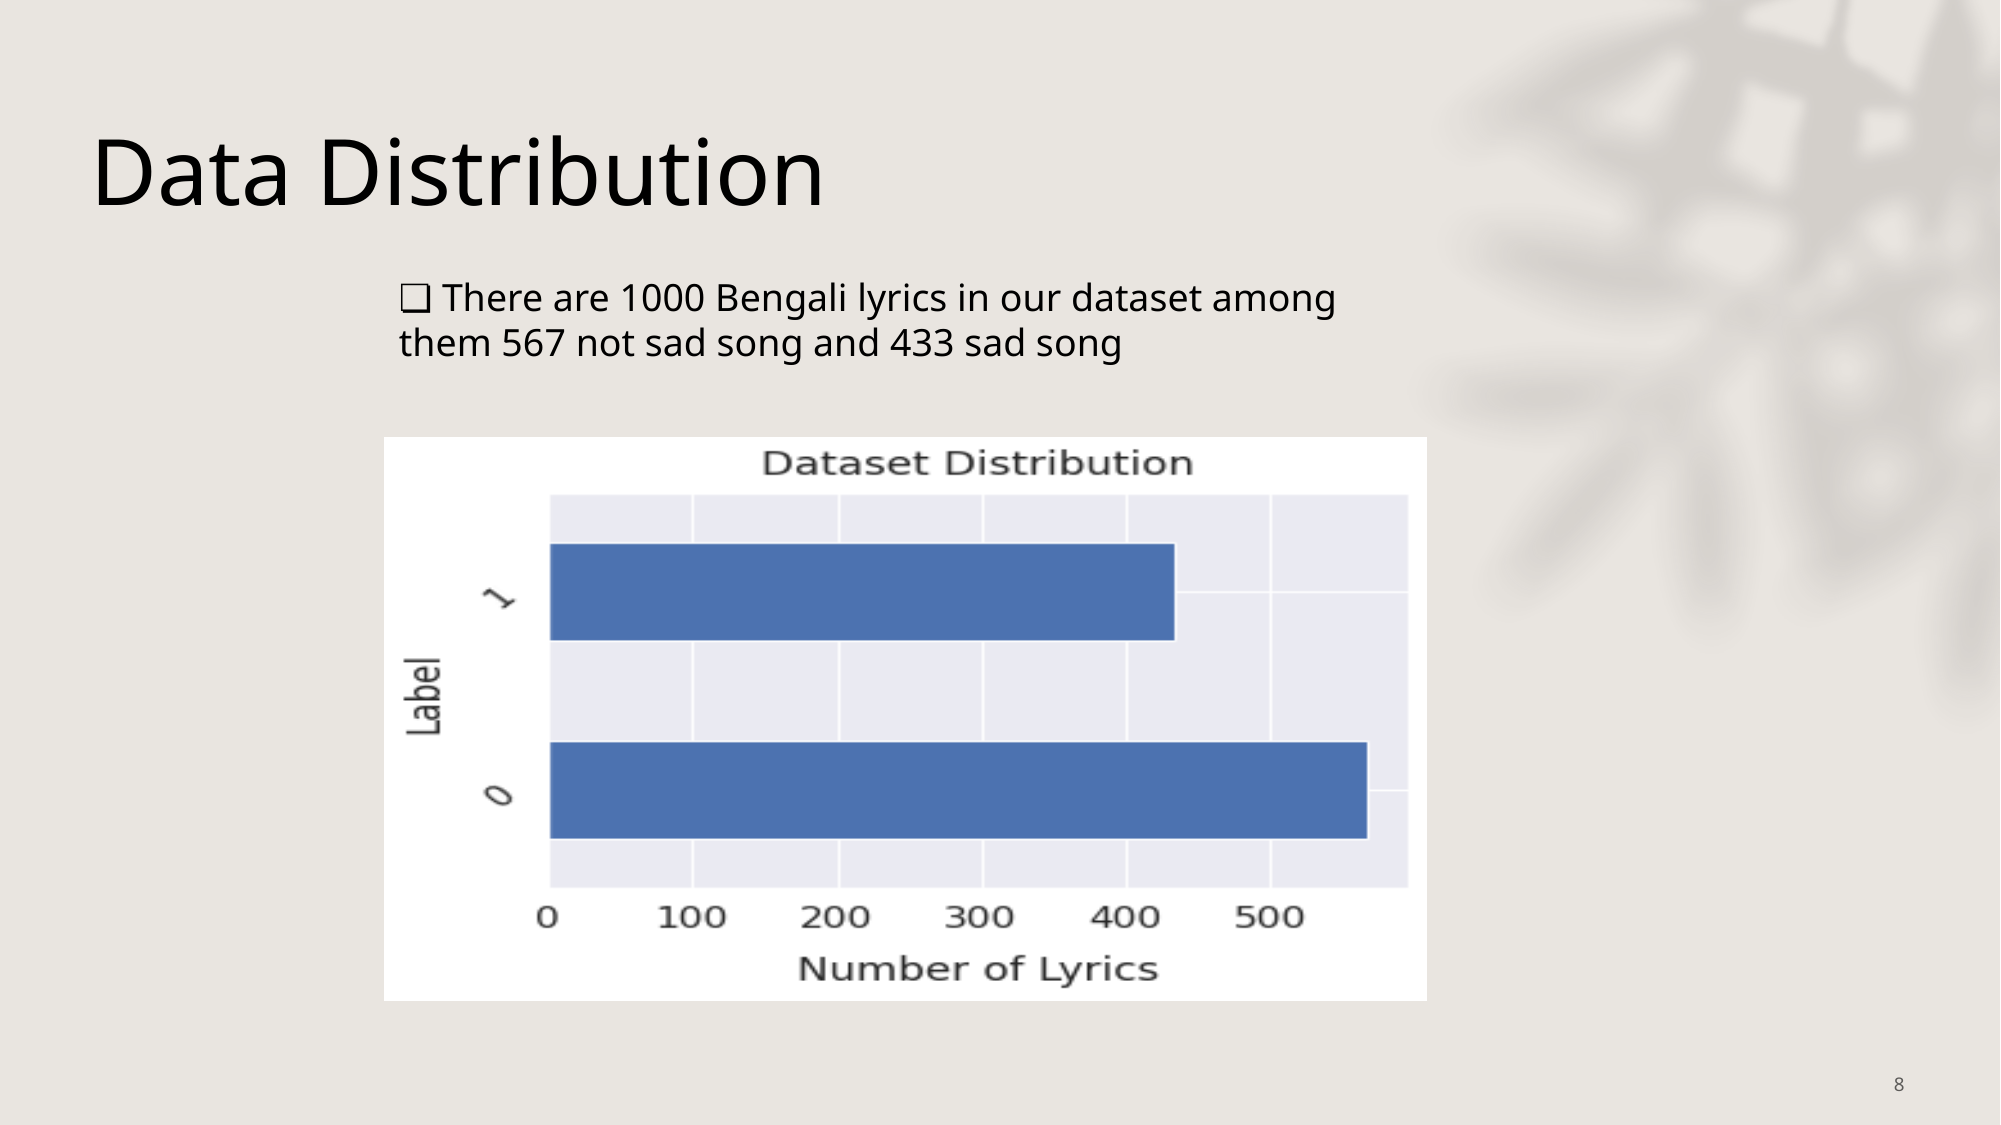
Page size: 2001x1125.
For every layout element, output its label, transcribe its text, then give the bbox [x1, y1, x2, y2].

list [384, 437, 1427, 1001]
slide_number 8 [1474, 1052, 1925, 1113]
text_box ❏ There are 1000 Bengali lyrics in our dataset among them 567 not sad song and 433 sad song [384, 266, 1427, 372]
title Data Distribution [75, 59, 1925, 278]
